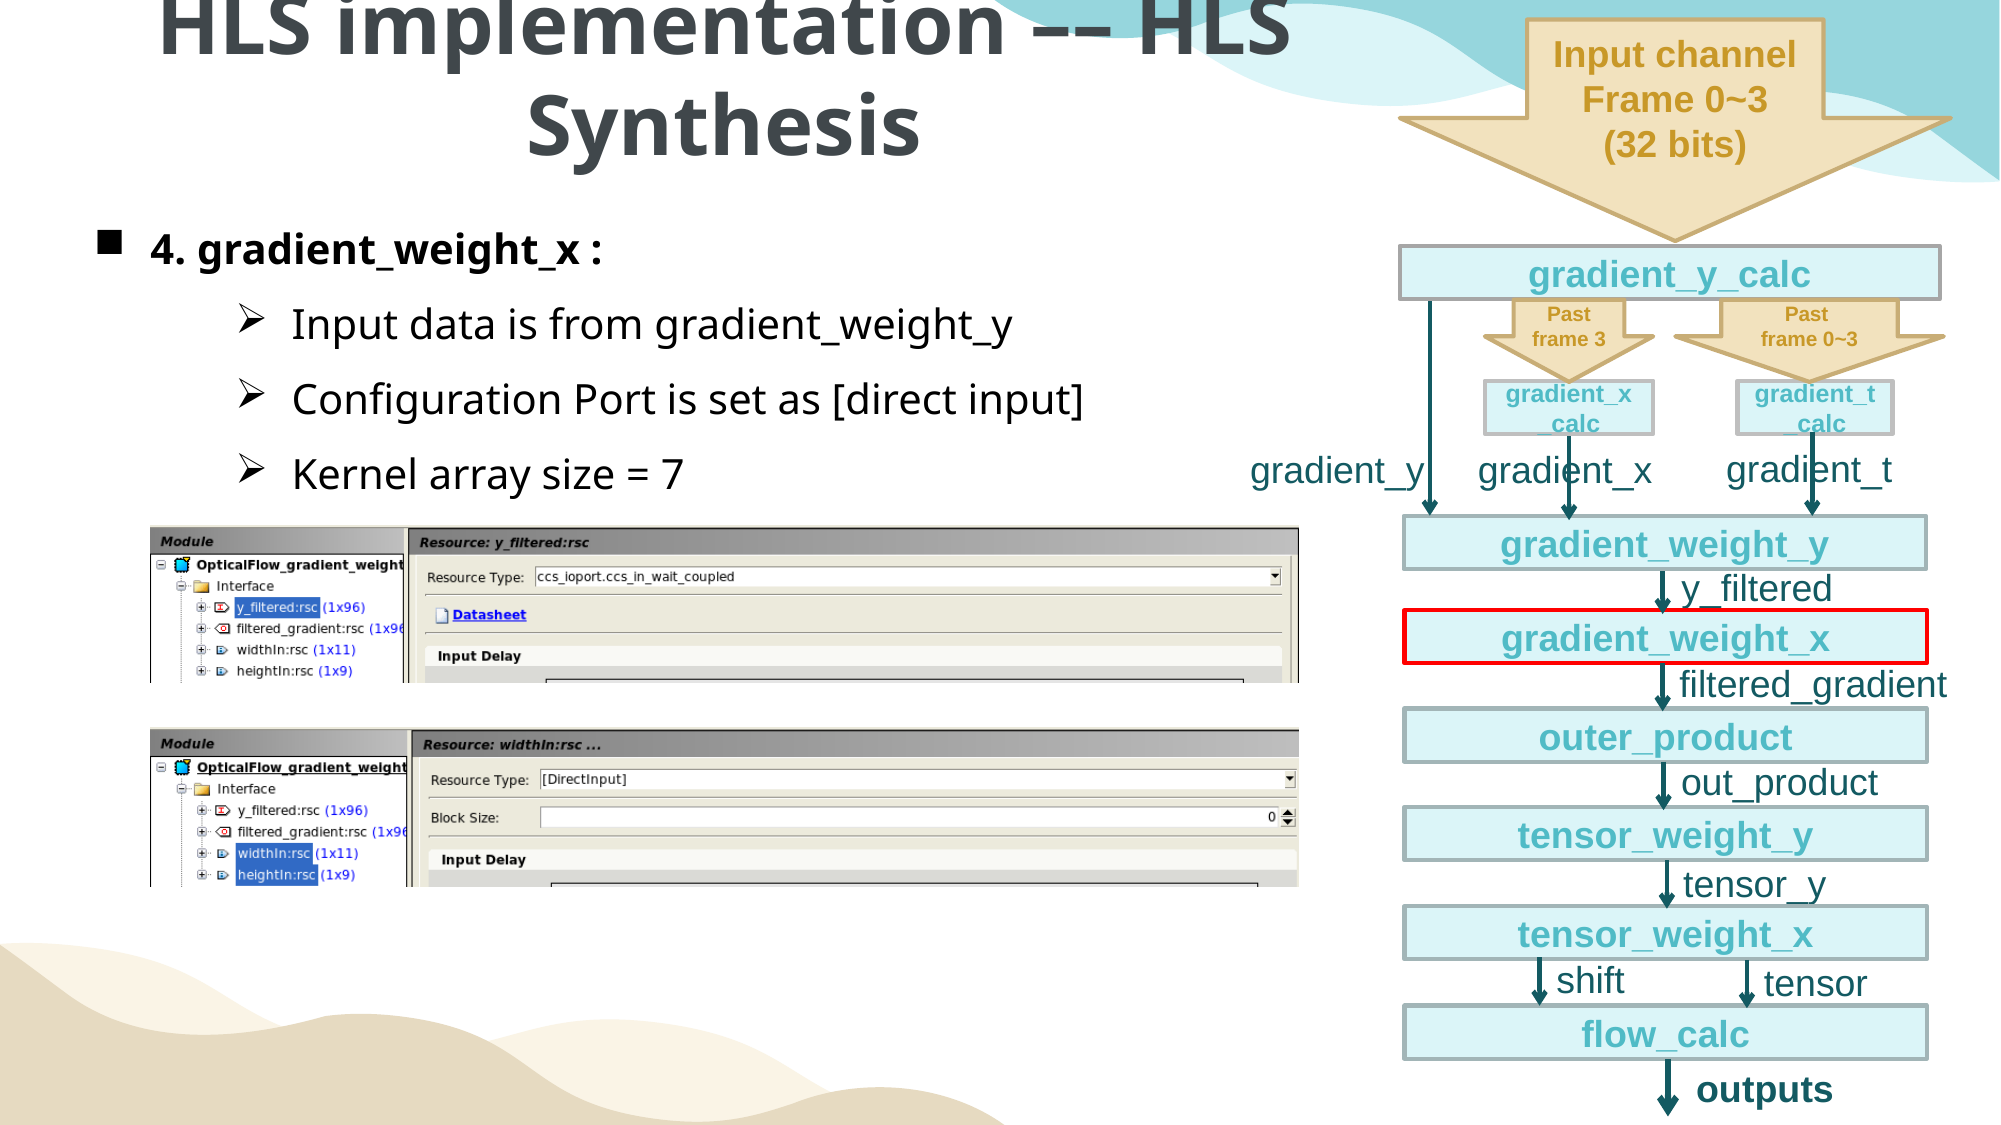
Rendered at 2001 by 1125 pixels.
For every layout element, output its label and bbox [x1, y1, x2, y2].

text_box [1815, 438, 1908, 498]
text_box [1235, 438, 1428, 499]
text_box [49, 17, 1965, 1118]
picture [149, 726, 1299, 888]
picture [149, 524, 1299, 683]
